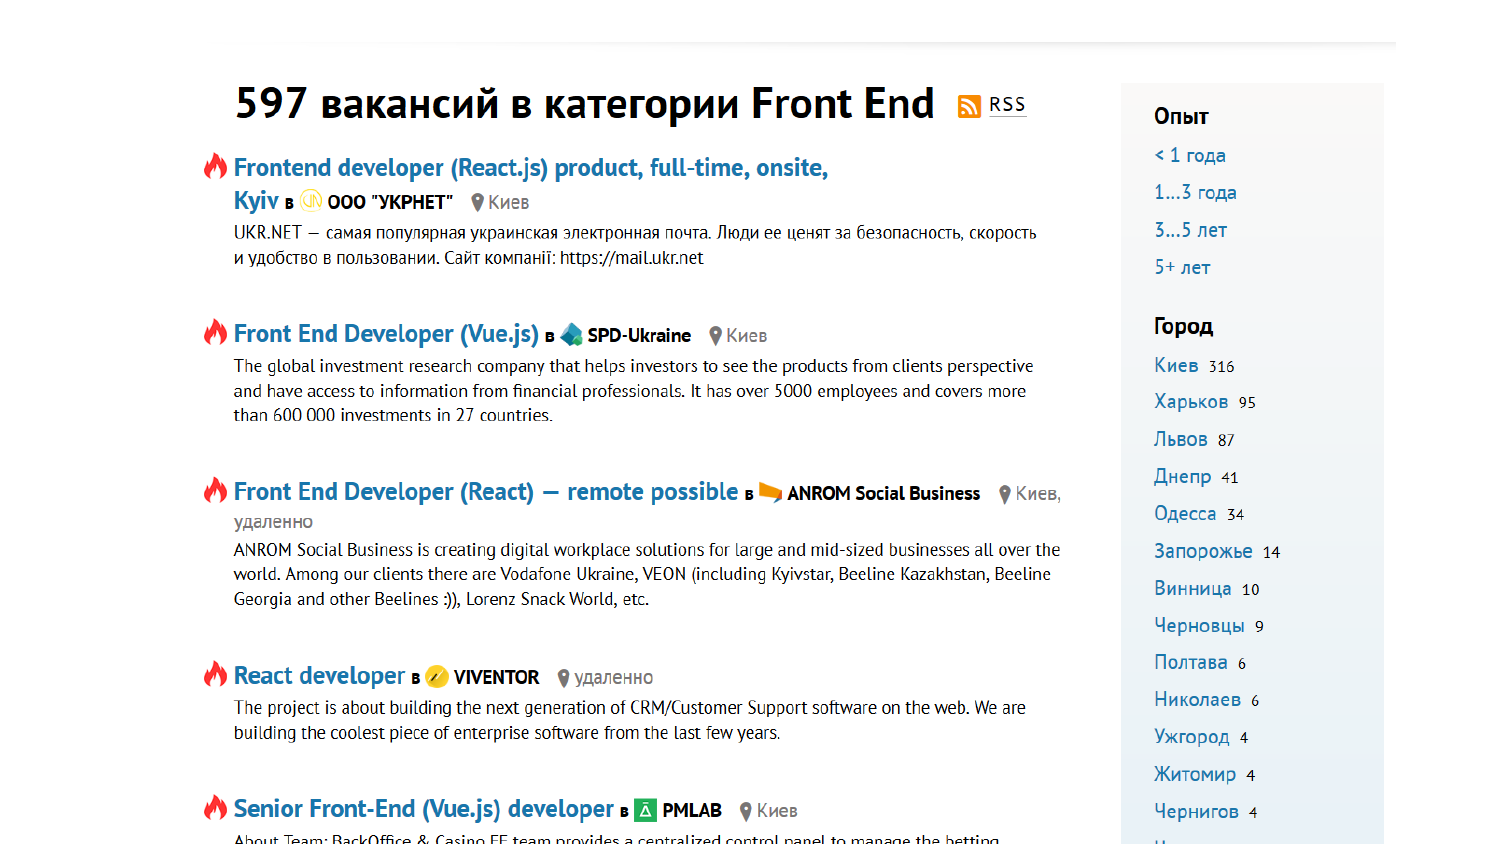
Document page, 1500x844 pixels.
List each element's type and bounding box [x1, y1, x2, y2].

picture [204, 42, 1396, 844]
